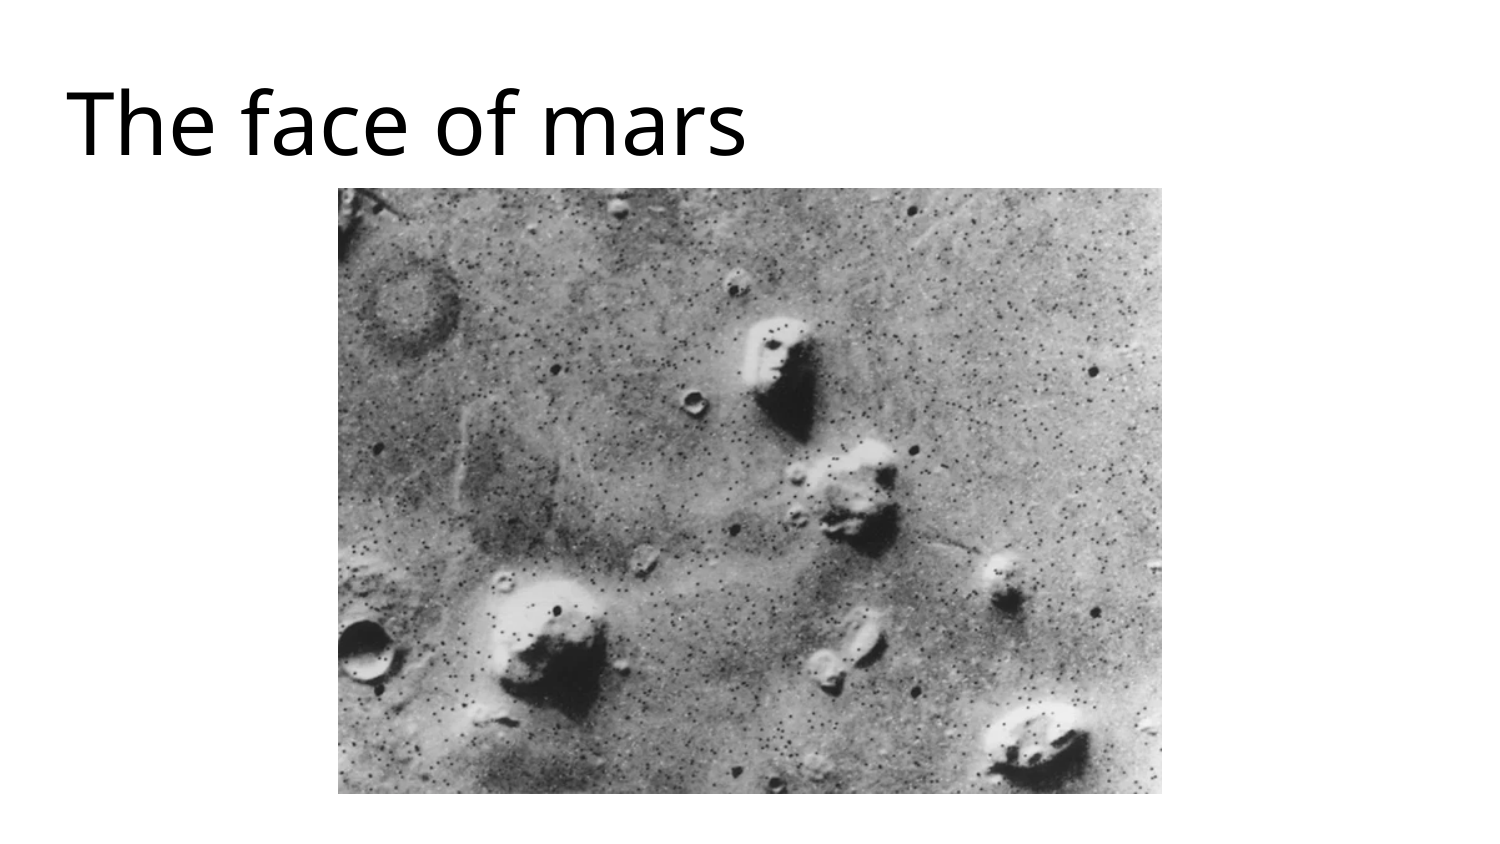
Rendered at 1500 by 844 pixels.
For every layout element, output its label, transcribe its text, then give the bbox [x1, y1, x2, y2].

title The face of mars [51, 51, 1449, 189]
picture [338, 187, 1162, 794]
